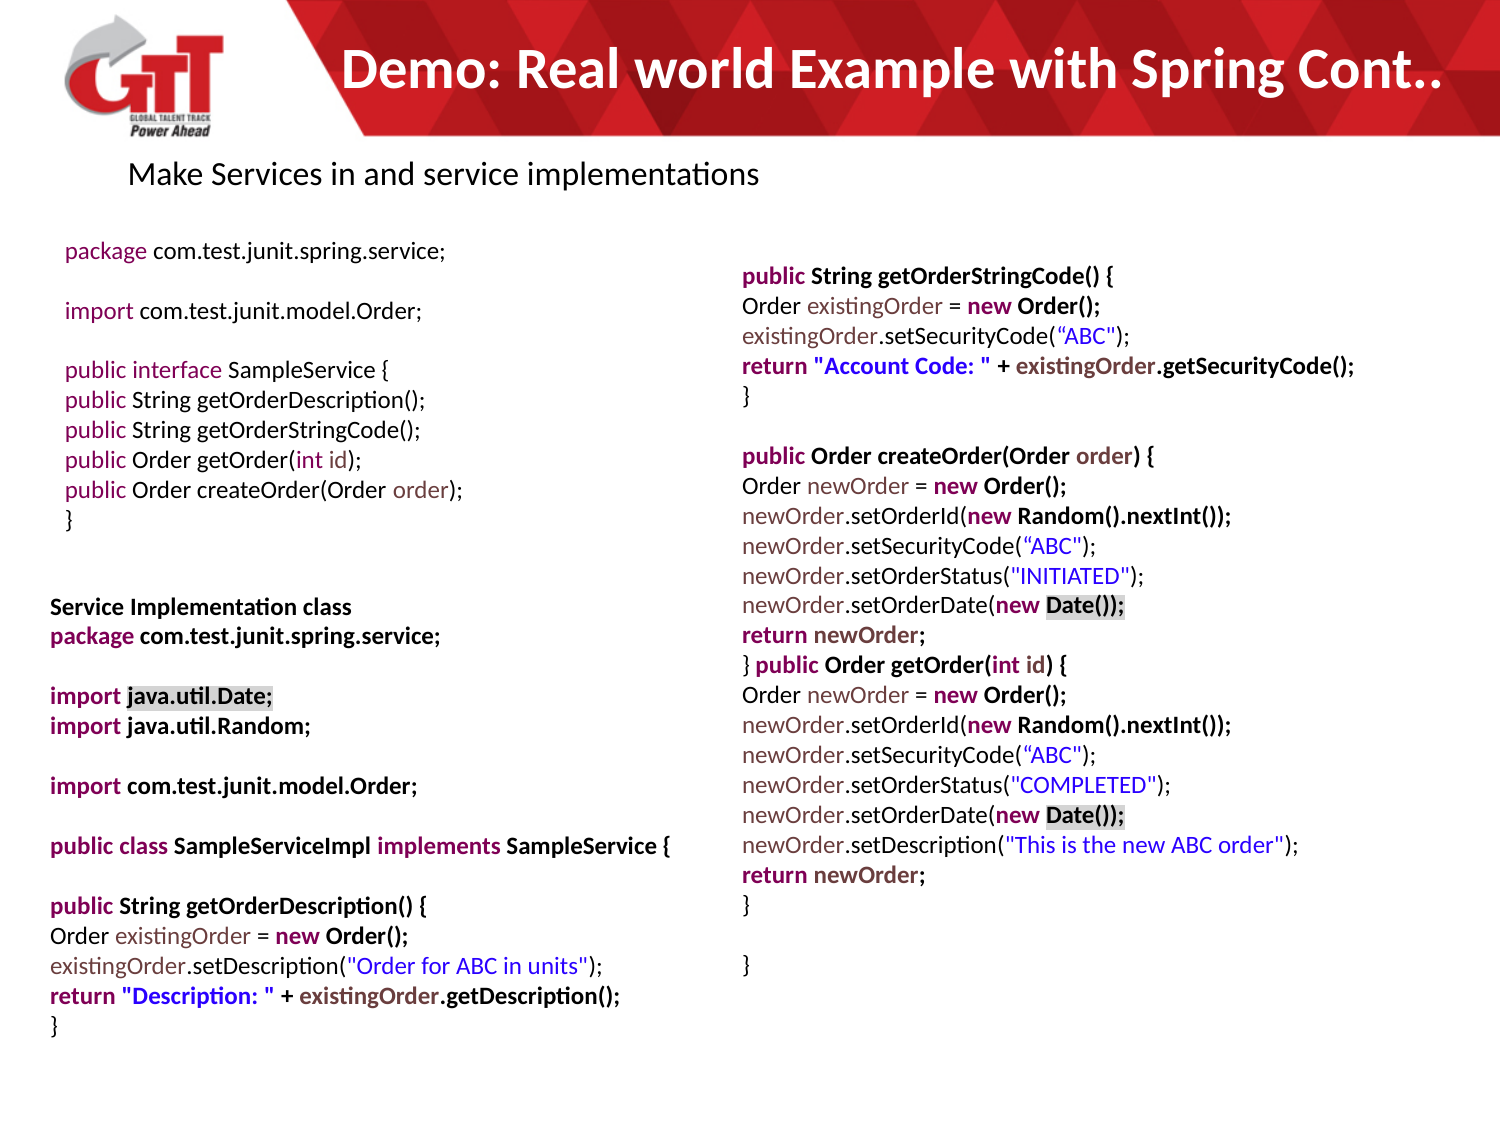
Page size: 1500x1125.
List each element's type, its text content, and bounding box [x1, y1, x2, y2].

title Demo: Real world Example with Spring Cont.. [324, 12, 1463, 118]
text_box public String getOrderStringCode() { Order existingOrder = new Order(); existingOrder.setSecurityCode(“ABC"); return "Account Code: " + existingOrder.getSecurityCode(); } public Order createOrder(Order order) { Order newOrder = new Order(); newOrder.setOrderId(new Random().nextInt()); newOrder.setSecurityCode(“ABC"); newOrder.setOrderStatus("INITIATED"); newOrder.setOrderDate(new Date()); return newOrder; } public Order getOrder(int id) { Order newOrder = new Order(); newOrder.setOrderId(new Random().nextInt()); newOrder.setSecurityCode(“ABC"); newOrder.setOrderStatus("COMPLETED"); newOrder.setOrderDate(new Date()); newOrder.setDescription("This is the new ABC order"); return newOrder; } } [727, 222, 1500, 1016]
picture [0, 0, 1500, 1125]
list Make Services in and service implementations [112, 144, 1463, 200]
text_box Service Implementation class package com.test.junit.spring.service; import java.util.Date; import java.util.Random; import com.test.junit.model.Order; public class SampleServiceImpl implements SampleService { public String getOrderDescription() { Order existingOrder = new Order(); existingOrder.setDescription("Order for ABC in units"); return "Description: " + existingOrder.getDescription(); } [35, 582, 728, 1047]
text_box package com.test.junit.spring.service; import com.test.junit.model.Order; public interface SampleService { public String getOrderDescription(); public String getOrderStringCode(); public Order getOrder(int id); public Order createOrder(Order order); } [50, 226, 525, 541]
